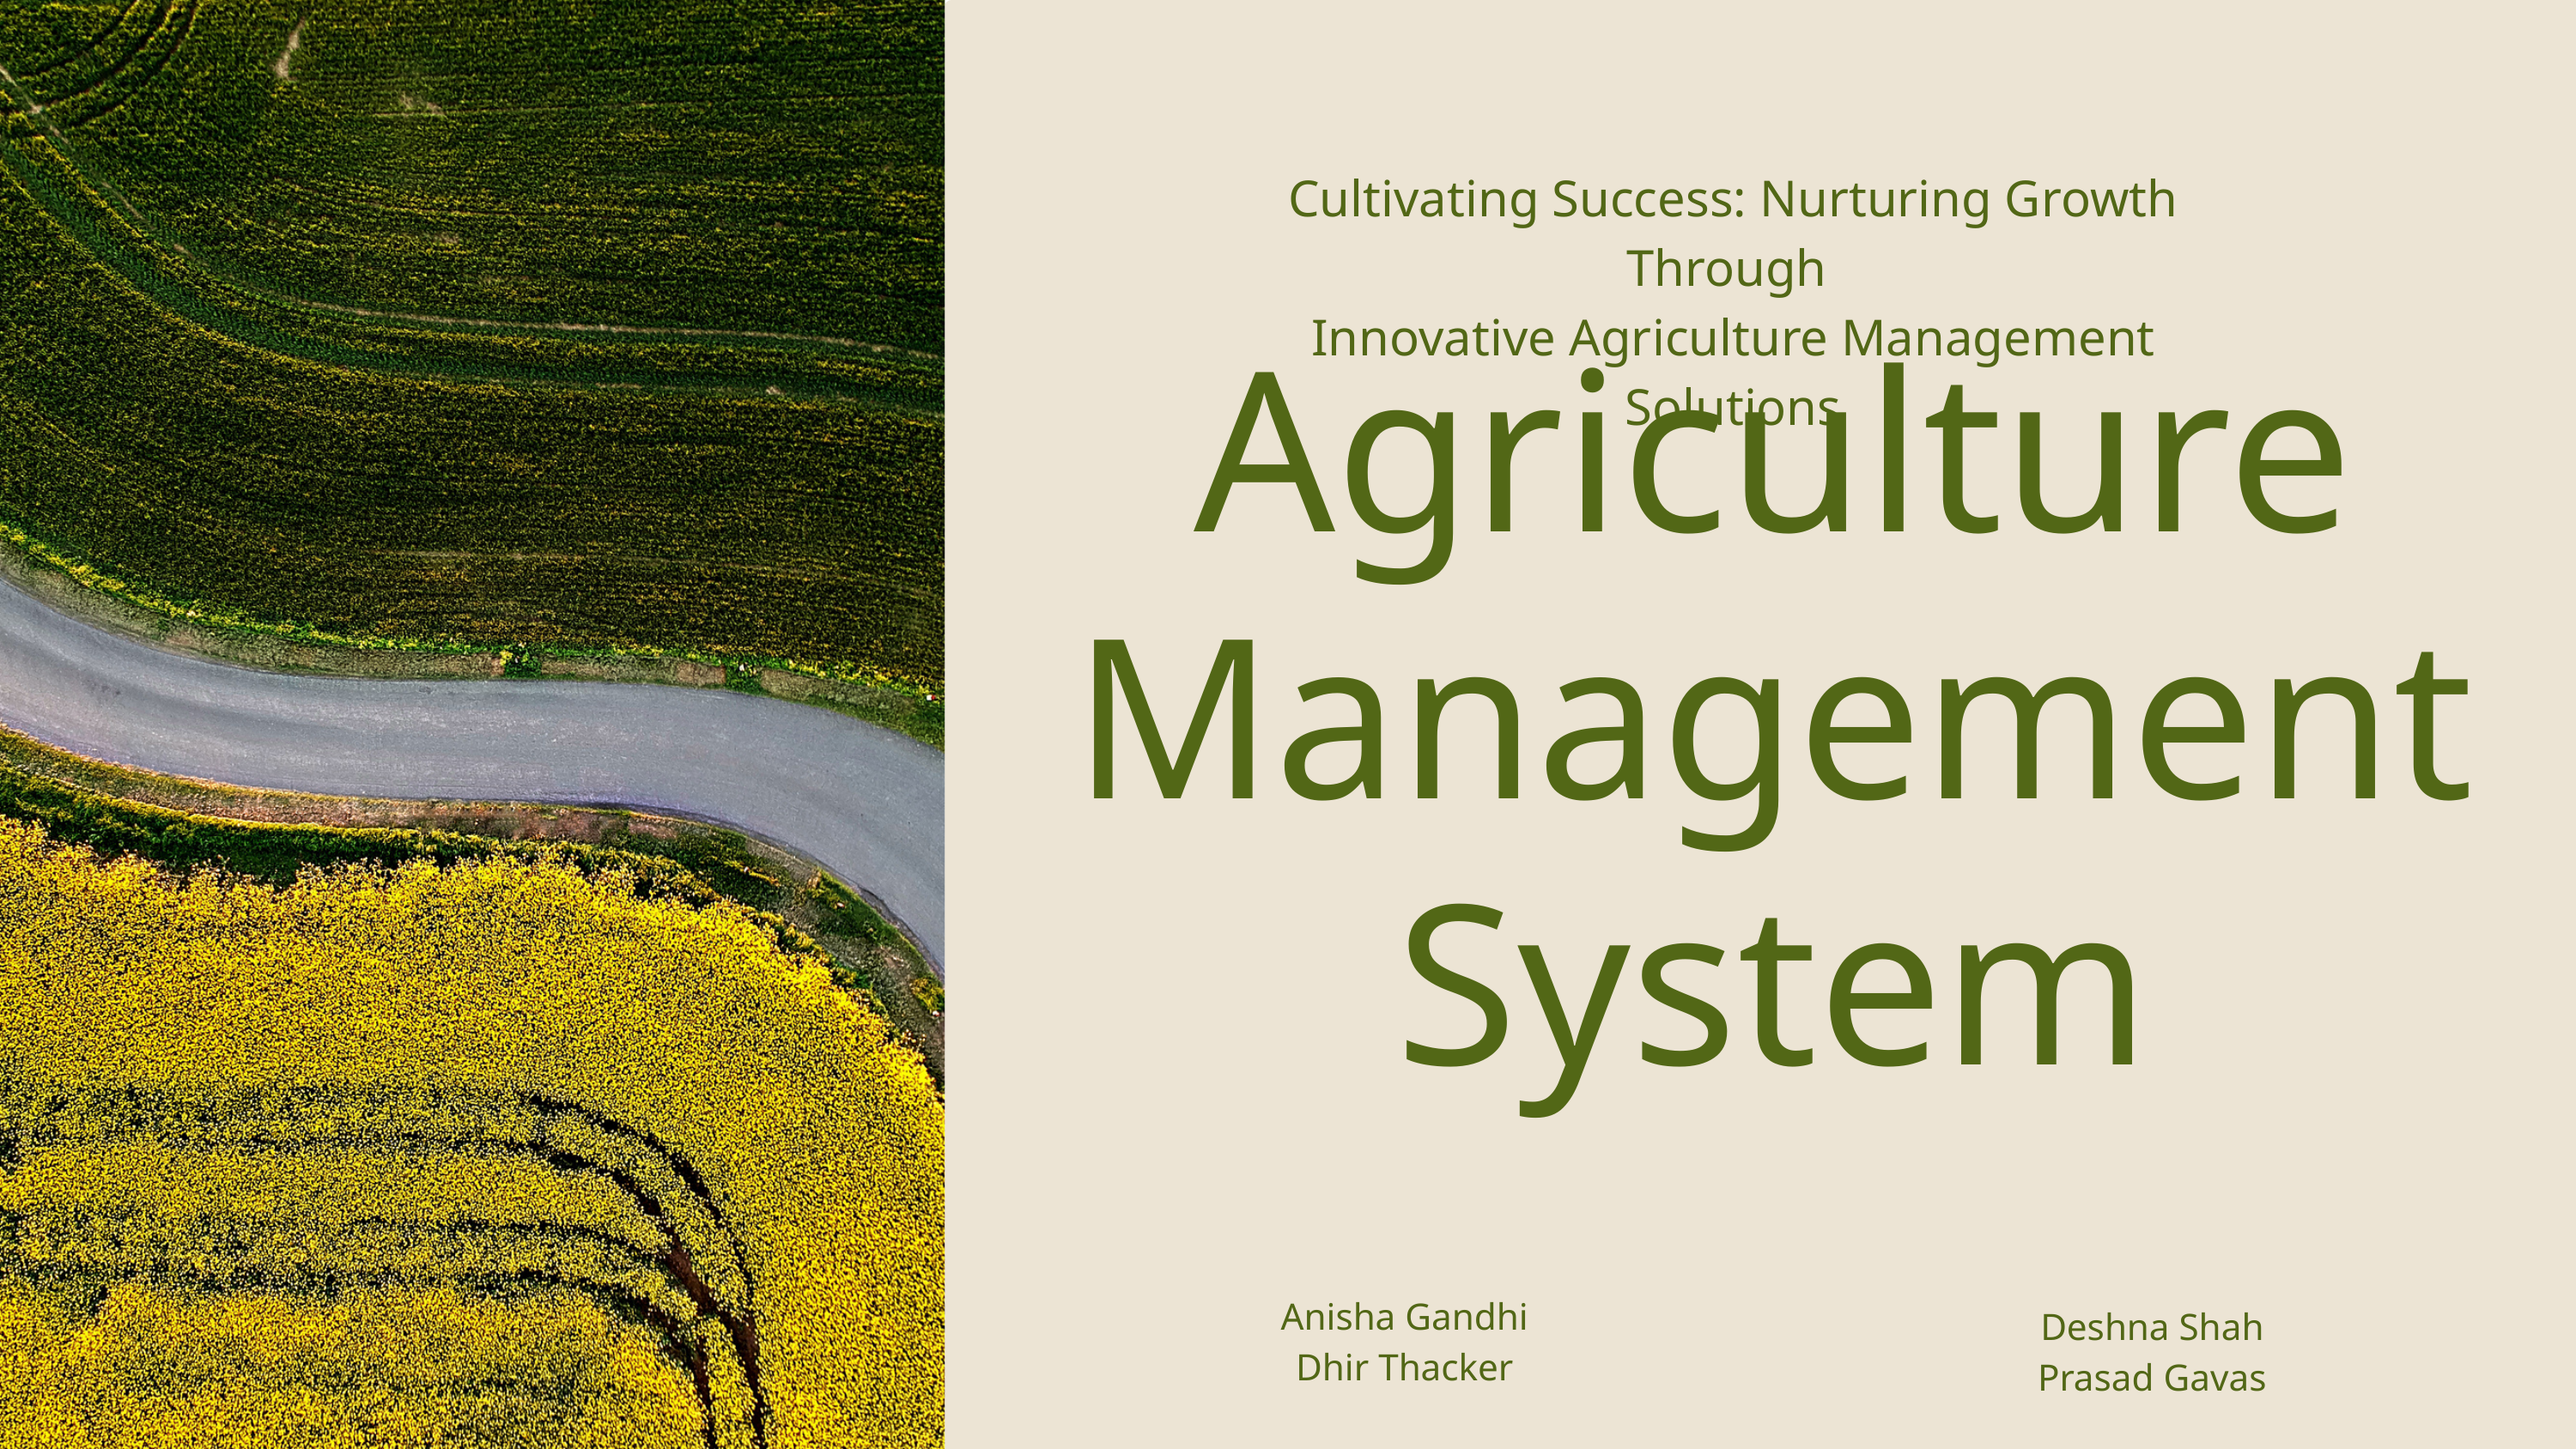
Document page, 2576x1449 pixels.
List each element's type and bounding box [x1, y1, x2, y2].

text_box [997, 167, 2550, 1108]
text_box [0, 0, 941, 1449]
text_box [944, 0, 2576, 1449]
